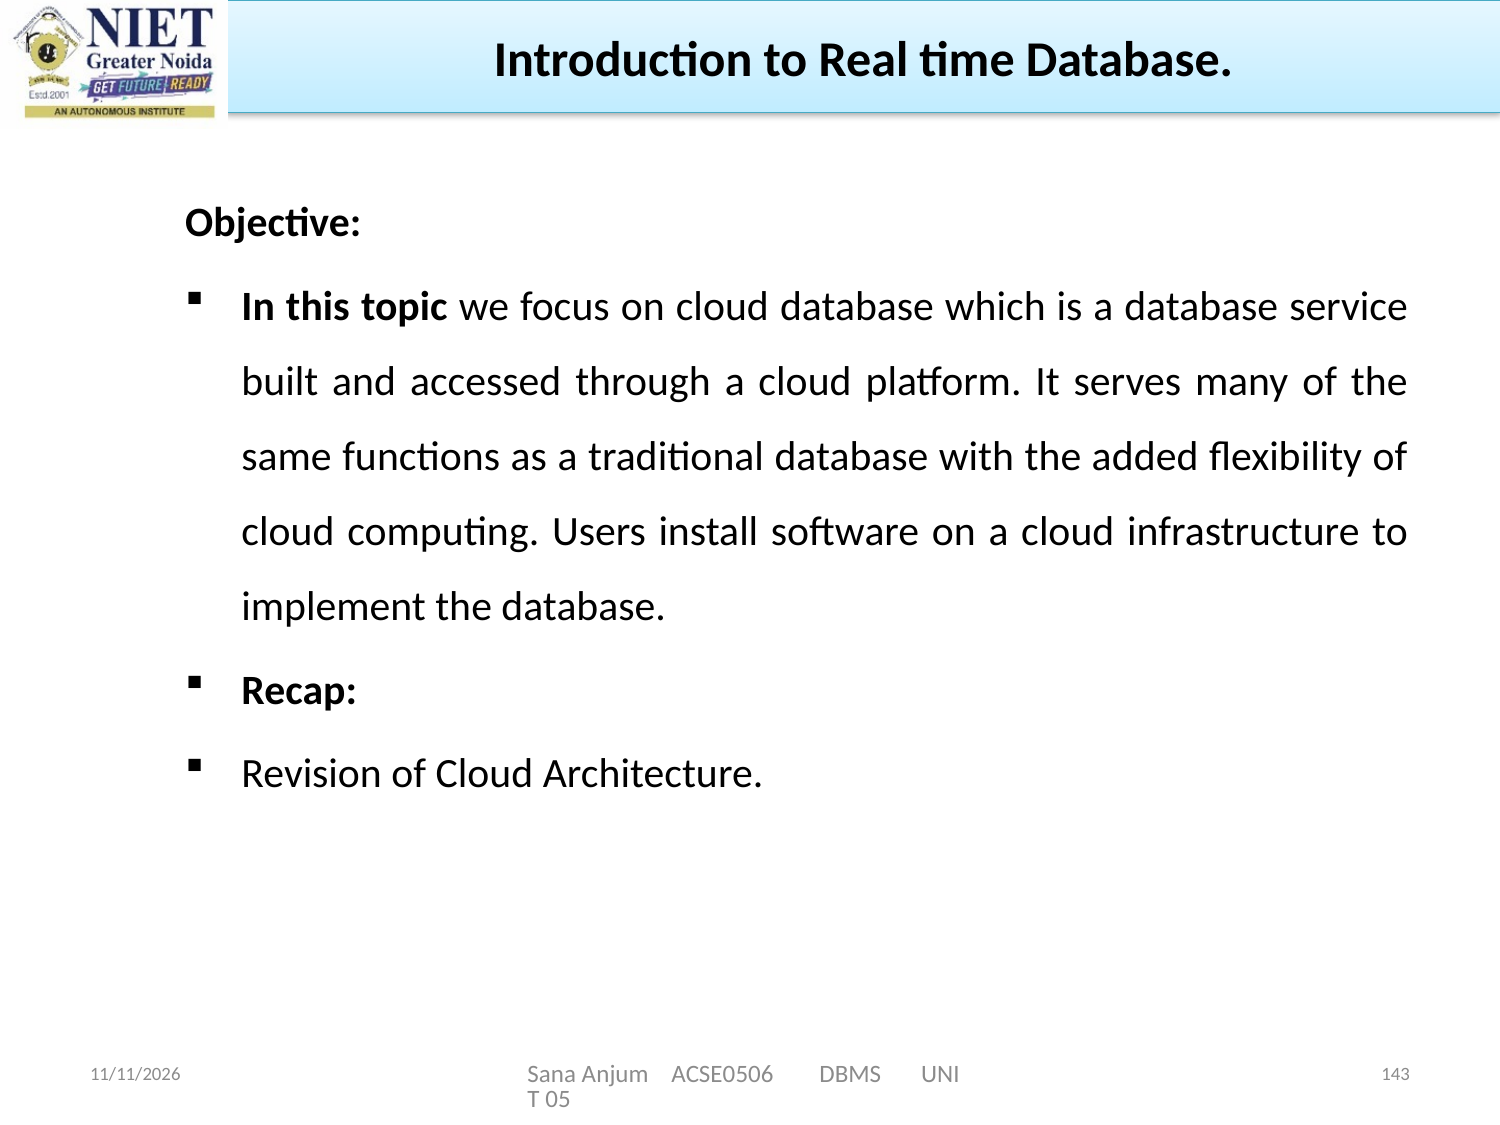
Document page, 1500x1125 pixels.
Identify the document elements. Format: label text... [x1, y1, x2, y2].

text_box Introduction to Real time Database. [231, 0, 1500, 113]
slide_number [75, 1042, 425, 1103]
slide_number 143 [1074, 1042, 1425, 1103]
list Objective: In this topic we focus on cloud database which is a database service built and accessed through a cloud platform. It serves many of the same functions as a traditional database with the added flexibility of cloud computing. Users install software on a cloud infrastructure to implement the database. Recap: Revision of Cloud Architecture. [170, 187, 1424, 911]
picture [0, 0, 228, 130]
footer Sana Anjum ACSE0506 DBMS UNIT 05 [512, 1042, 988, 1103]
